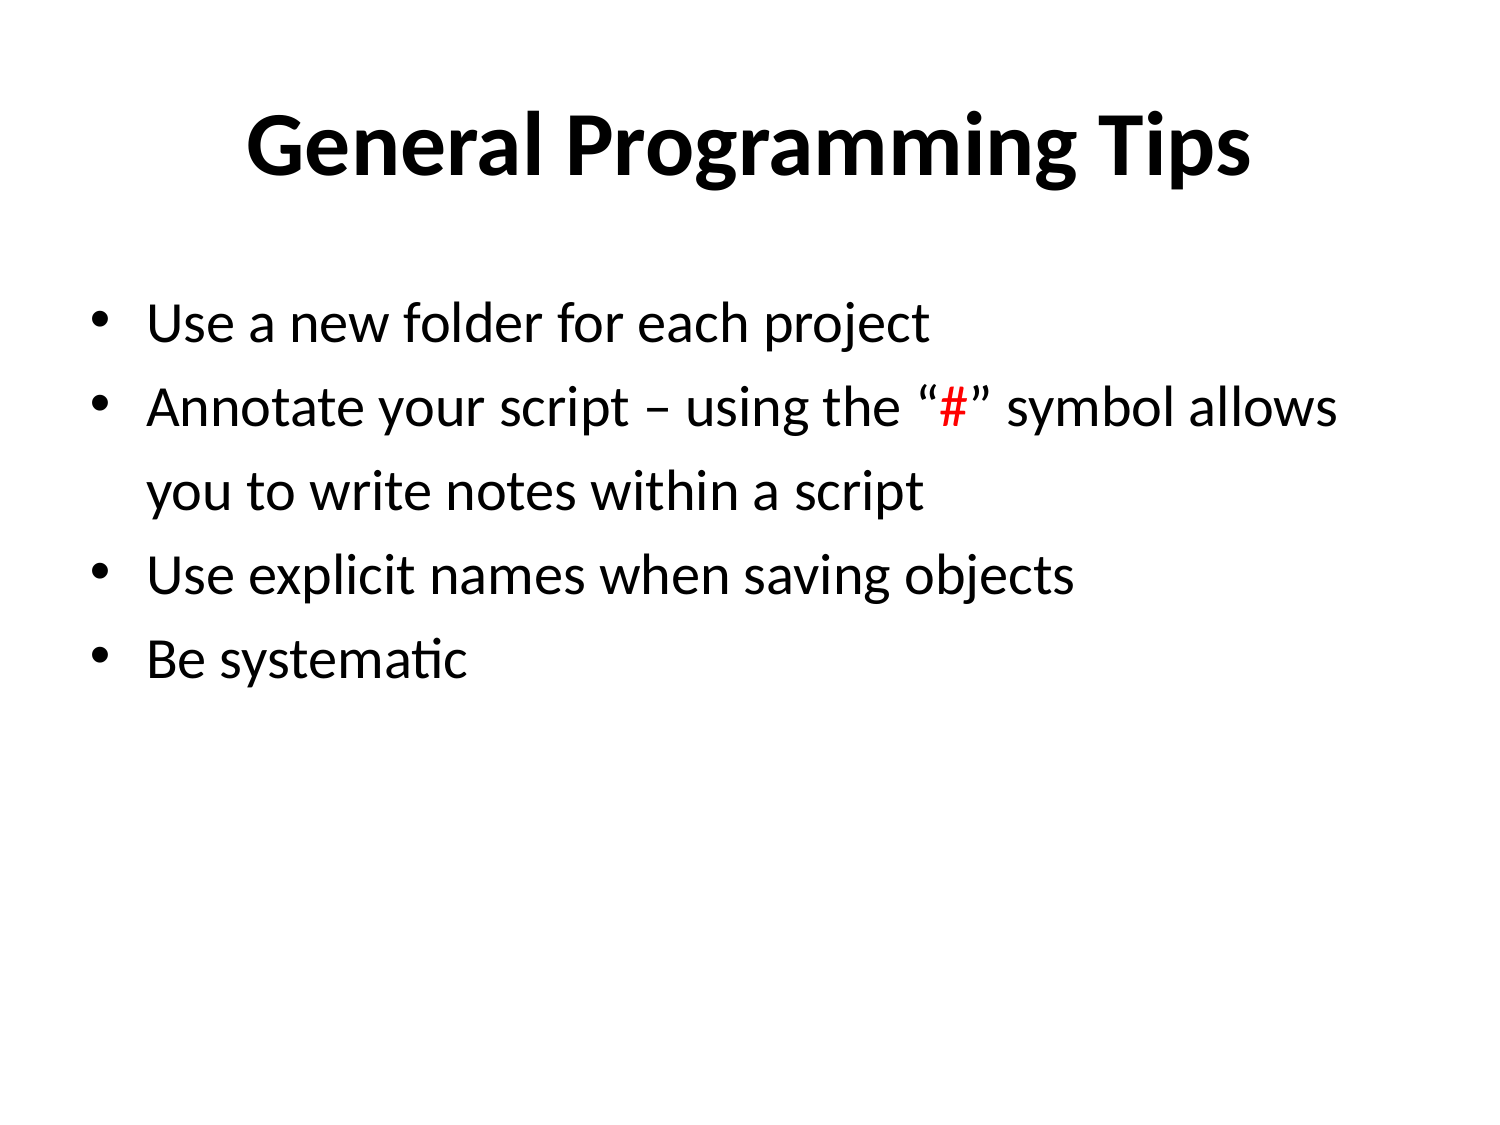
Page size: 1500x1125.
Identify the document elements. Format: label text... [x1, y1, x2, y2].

text_box Use a new folder for each project Annotate your script – using the “#” symbol allows you to write notes within a script Use explicit names when saving objects Be systematic [74, 262, 1425, 1005]
text_box General Programming Tips [74, 45, 1425, 233]
